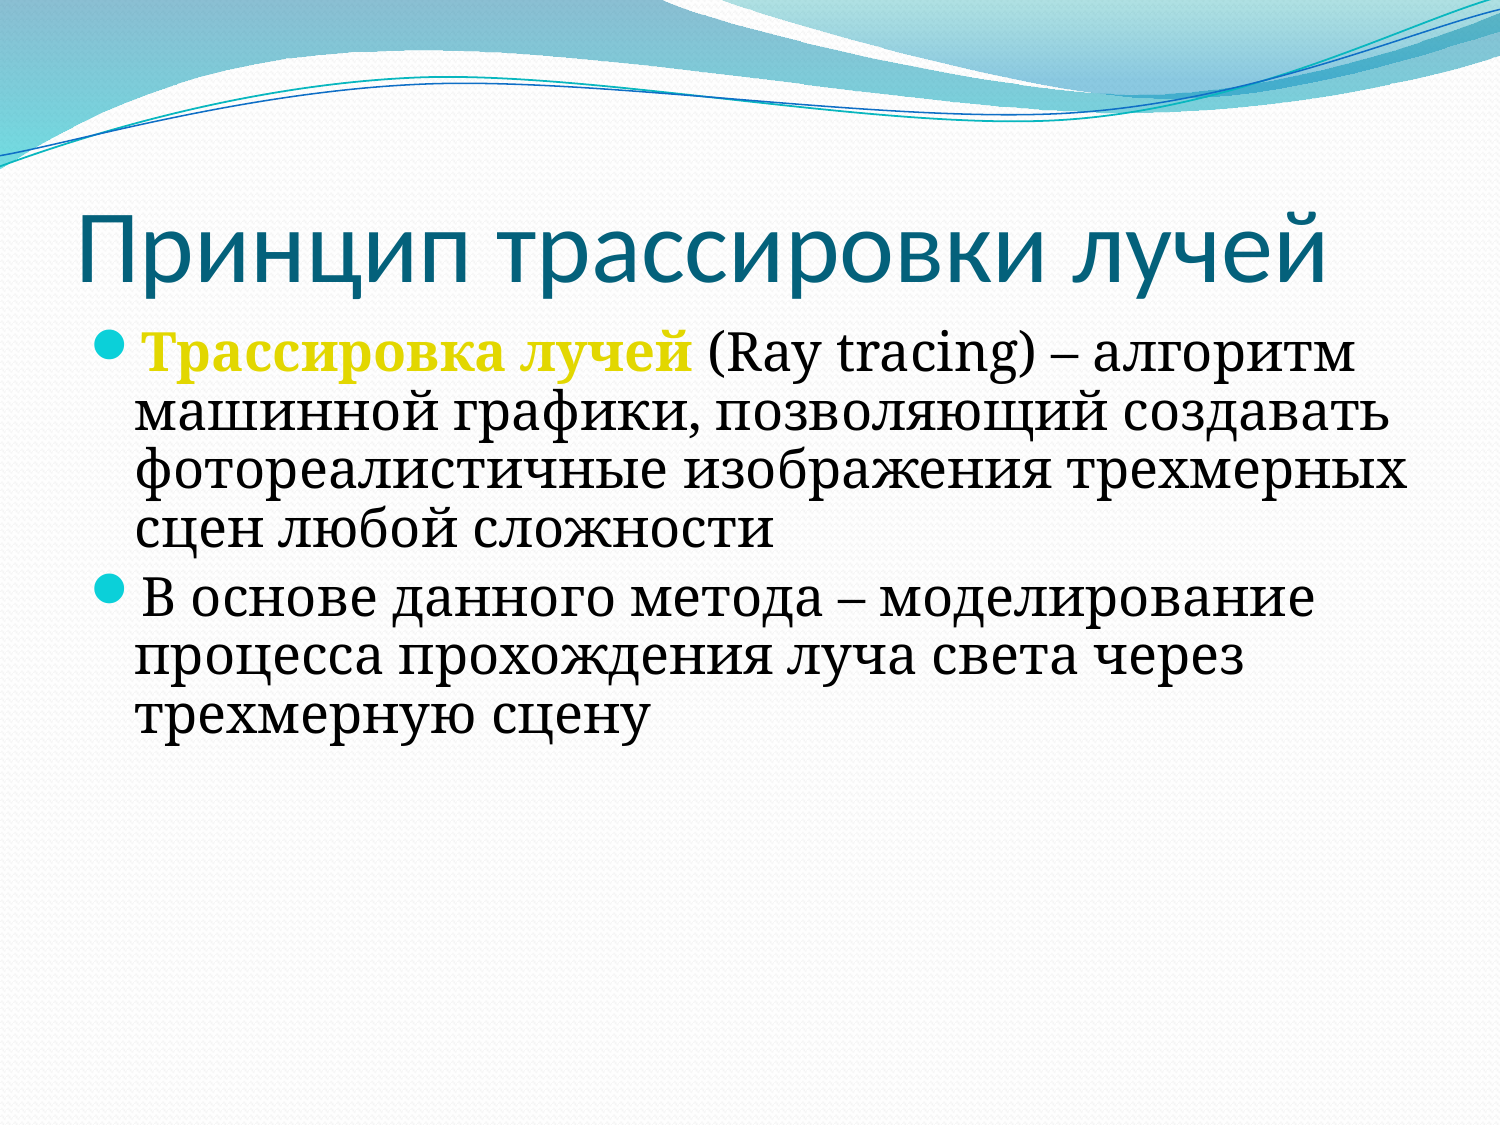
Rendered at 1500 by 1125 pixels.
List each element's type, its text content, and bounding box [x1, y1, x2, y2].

title Принцип трассировки лучей [74, 115, 1426, 304]
list Трассировка лучей (Ray tracing) – алгоритм машинной графики, позволяющий создавать фотореалистичные изображения трехмерных сцен любой сложности В основе данного метода – моделирование процесса прохождения луча света через трехмерную сцену [74, 317, 1426, 1038]
